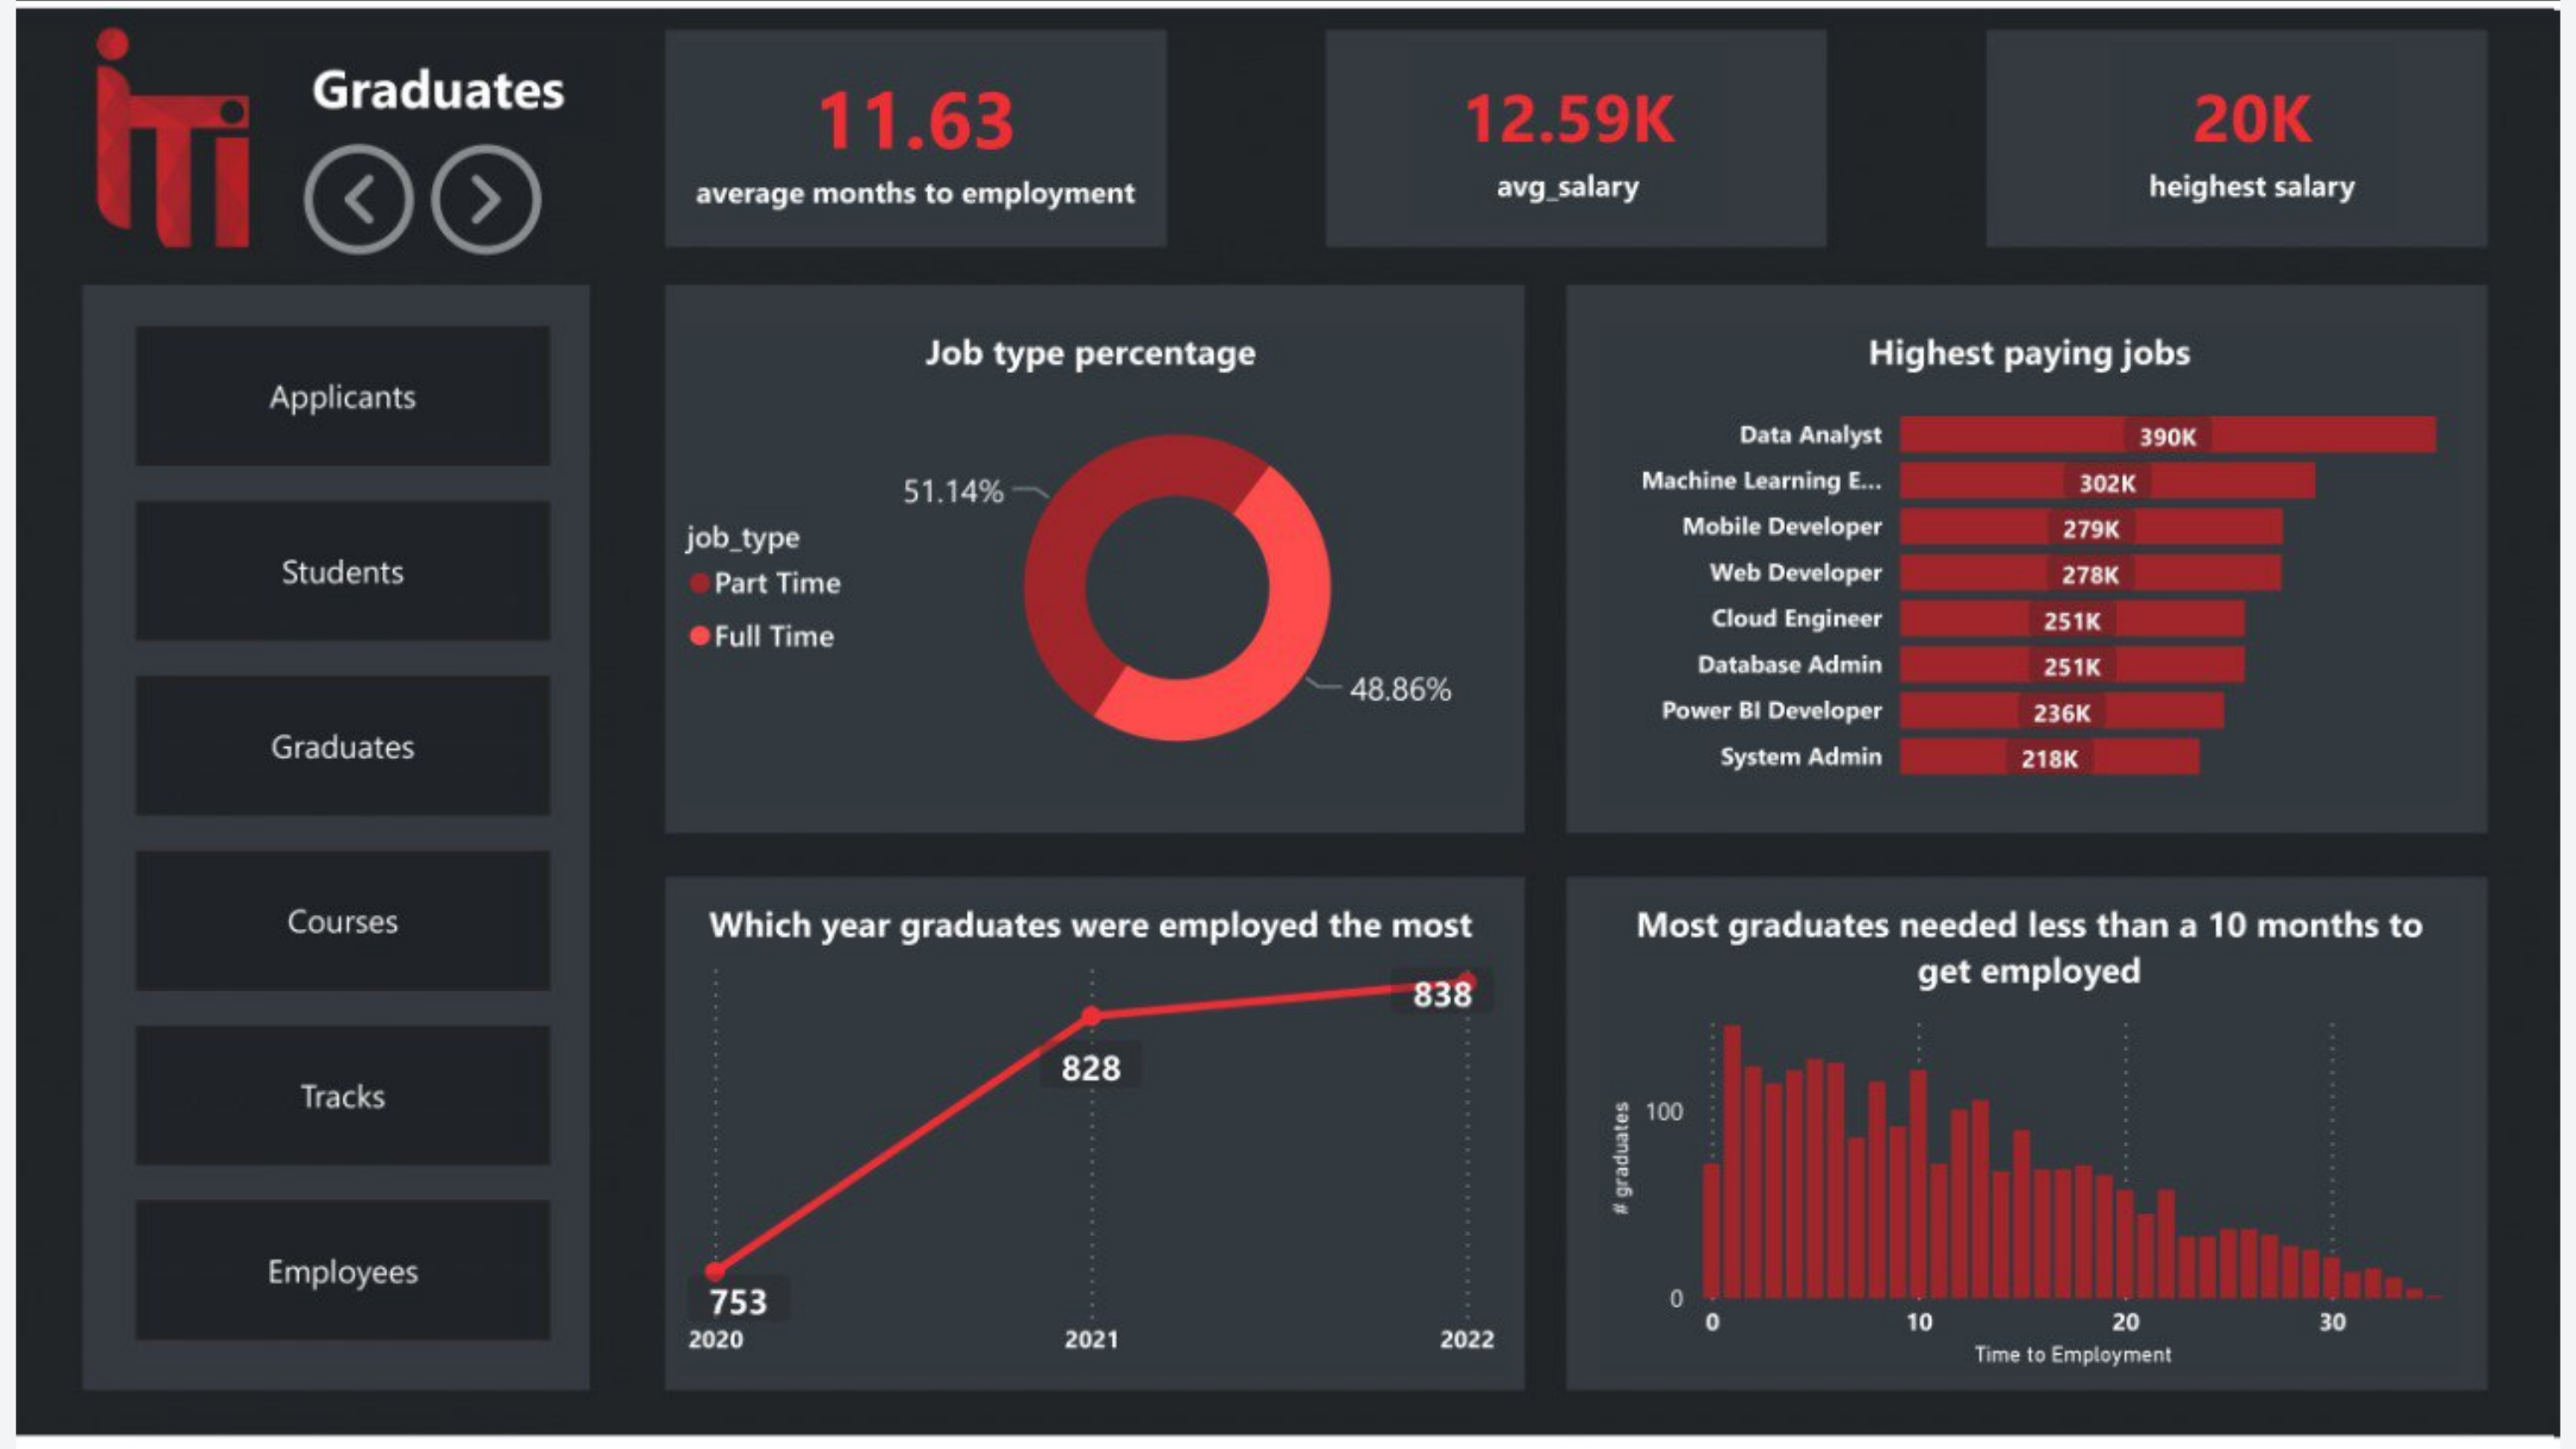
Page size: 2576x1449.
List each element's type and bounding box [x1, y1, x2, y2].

text_box [15, 0, 2561, 1449]
